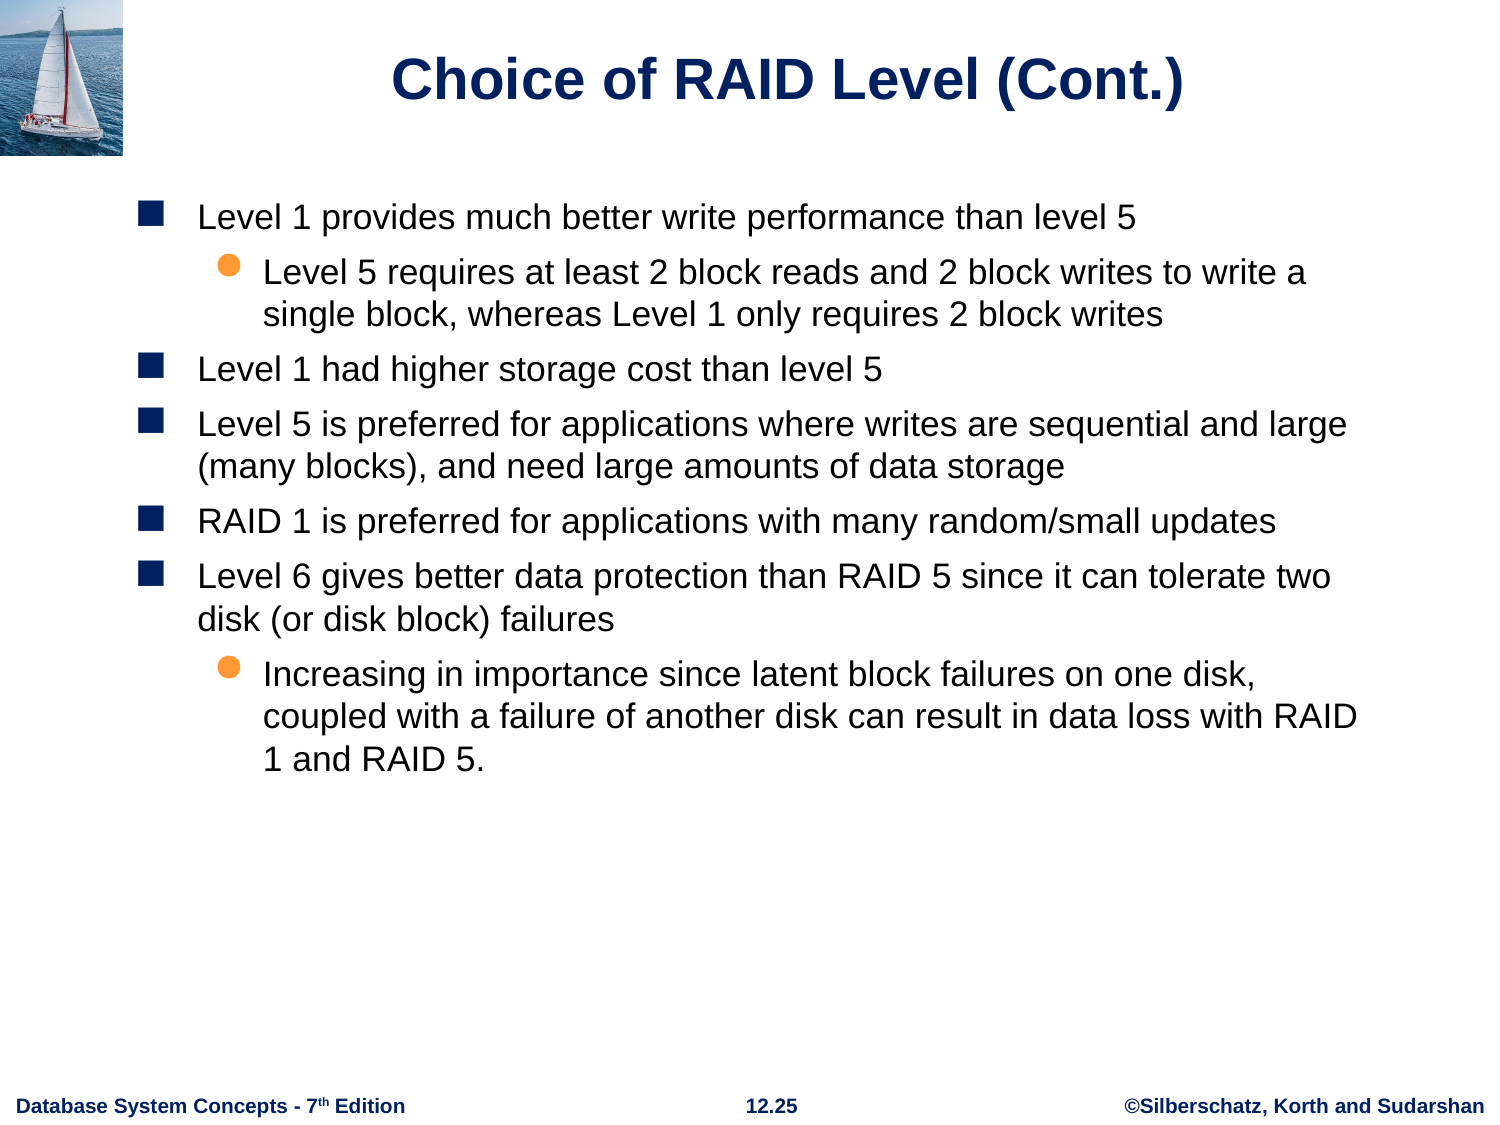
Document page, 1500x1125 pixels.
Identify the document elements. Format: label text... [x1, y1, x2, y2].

picture [0, 0, 123, 156]
list Level 1 provides much better write performance than level 5 Level 5 requires at least 2 block reads and 2 block writes to write a single block, whereas Level 1 only requires 2 block writes Level 1 had higher storage cost than level 5 Level 5 is preferred for applications where writes are sequential and large (many blocks), and need large amounts of data storage RAID 1 is preferred for applications with many random/small updates Level 6 gives better data protection than RAID 5 since it can tolerate two disk (or disk block) failures Increasing in importance since latent block failures on one disk, coupled with a failure of another disk can result in data loss with RAID 1 and RAID 5. [126, 186, 1385, 804]
title Choice of RAID Level (Cont.) [125, 18, 1452, 120]
